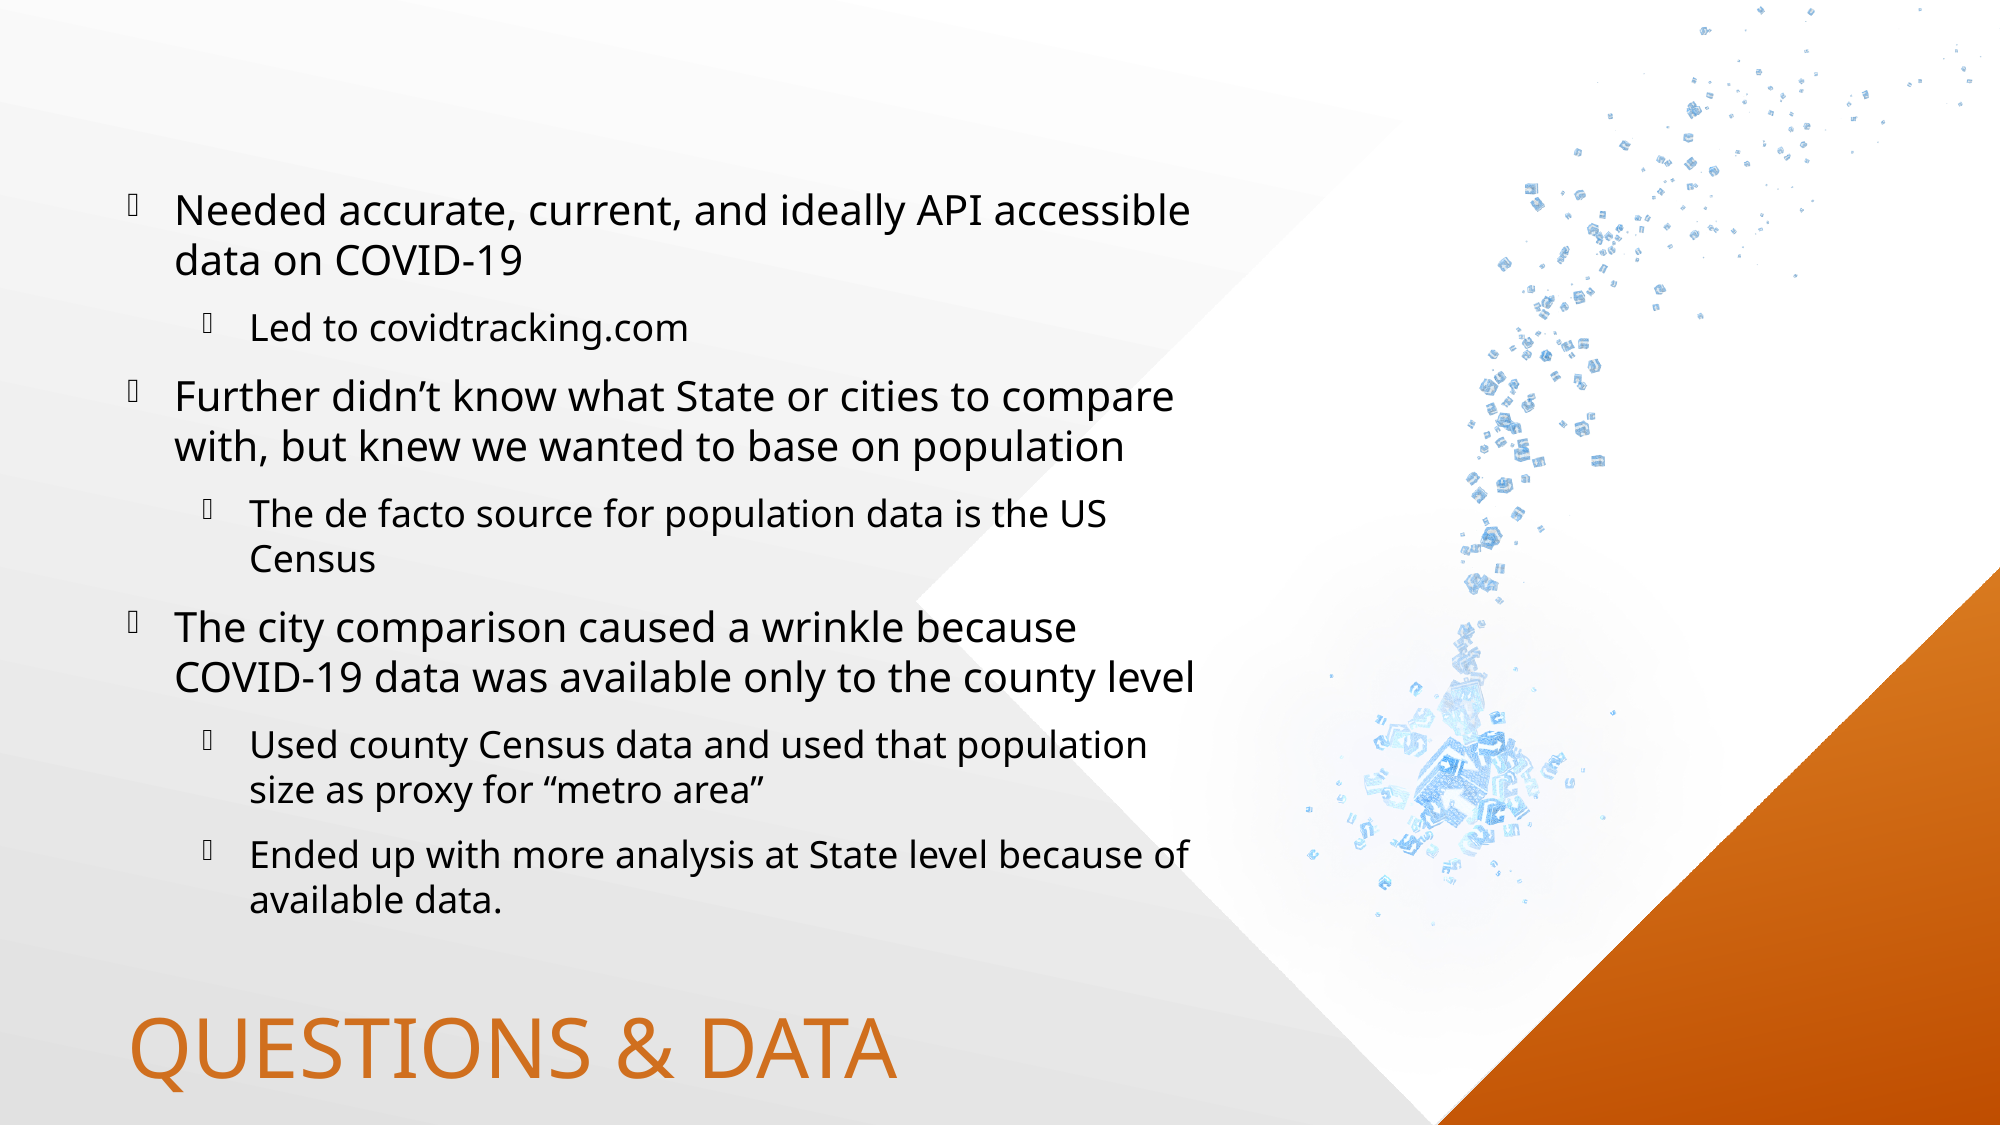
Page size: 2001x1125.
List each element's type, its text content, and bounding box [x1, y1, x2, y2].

text_box [0, 0, 1522, 1125]
title Questions & Data [112, 921, 1513, 1125]
text_box [1513, 765, 2000, 1125]
picture [982, 0, 2000, 1045]
text_box Needed accurate, current, and ideally API accessible data on COVID-19 Led to covidtracking.com Further didn’t know what State or cities to compare with, but knew we wanted to base on population The de facto source for population data is the US Census The city comparison caused a wrinkle because COVID-19 data was available only to the county level Used county Census data and used that population size as proxy for “metro area” Ended up with more analysis at State level because of available data. [112, 42, 1240, 1063]
